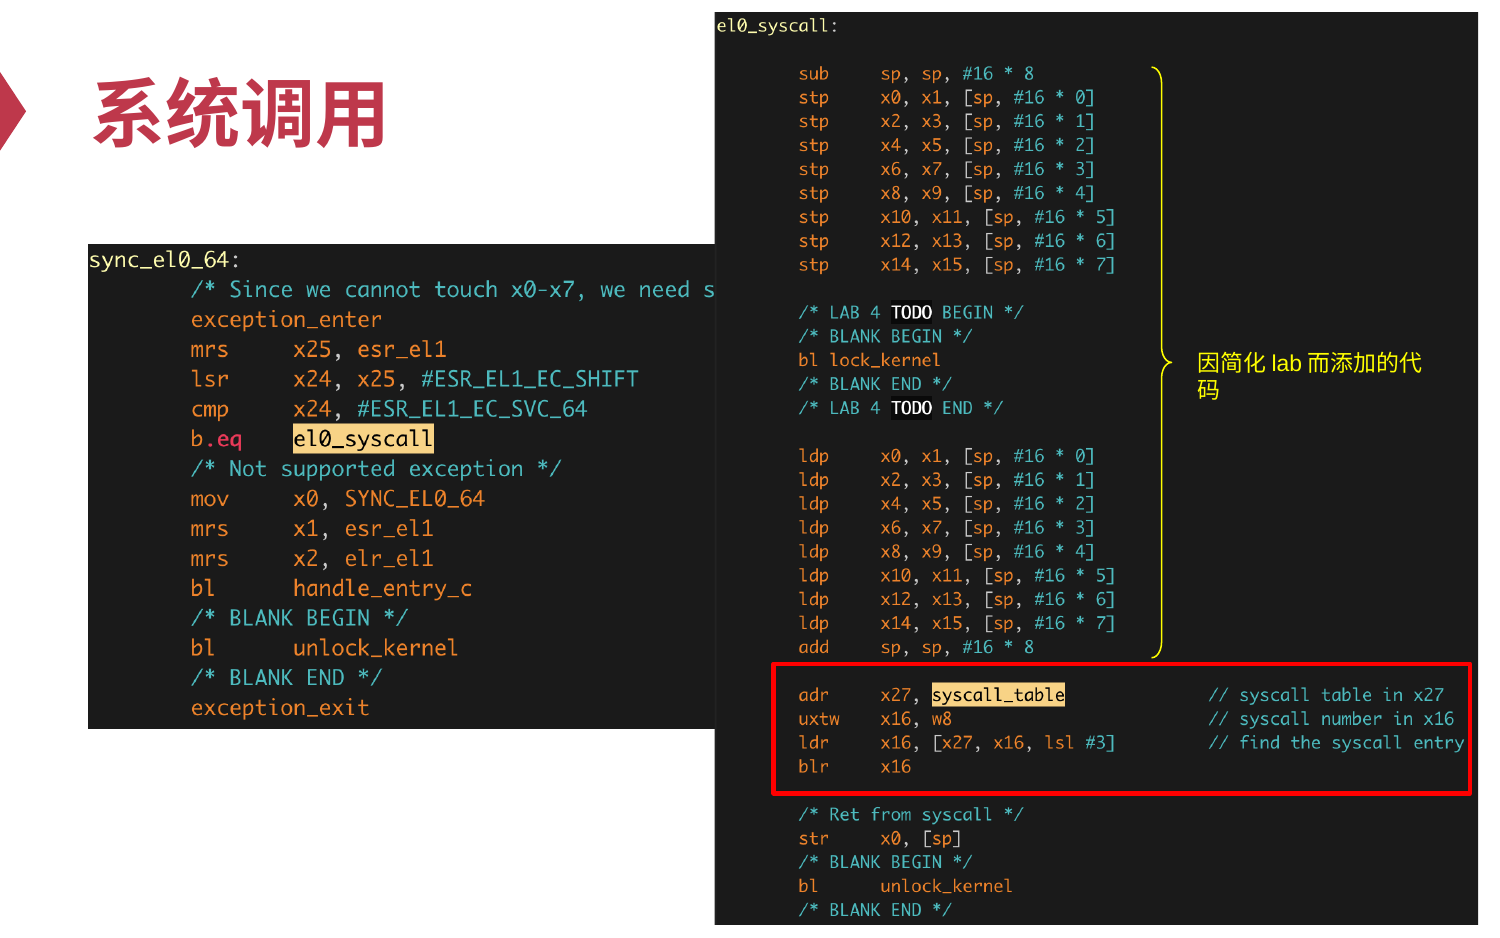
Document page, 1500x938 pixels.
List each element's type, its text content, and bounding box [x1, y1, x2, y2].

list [88, 244, 709, 729]
title 系统调用 [75, 37, 709, 186]
picture [714, 12, 1479, 925]
